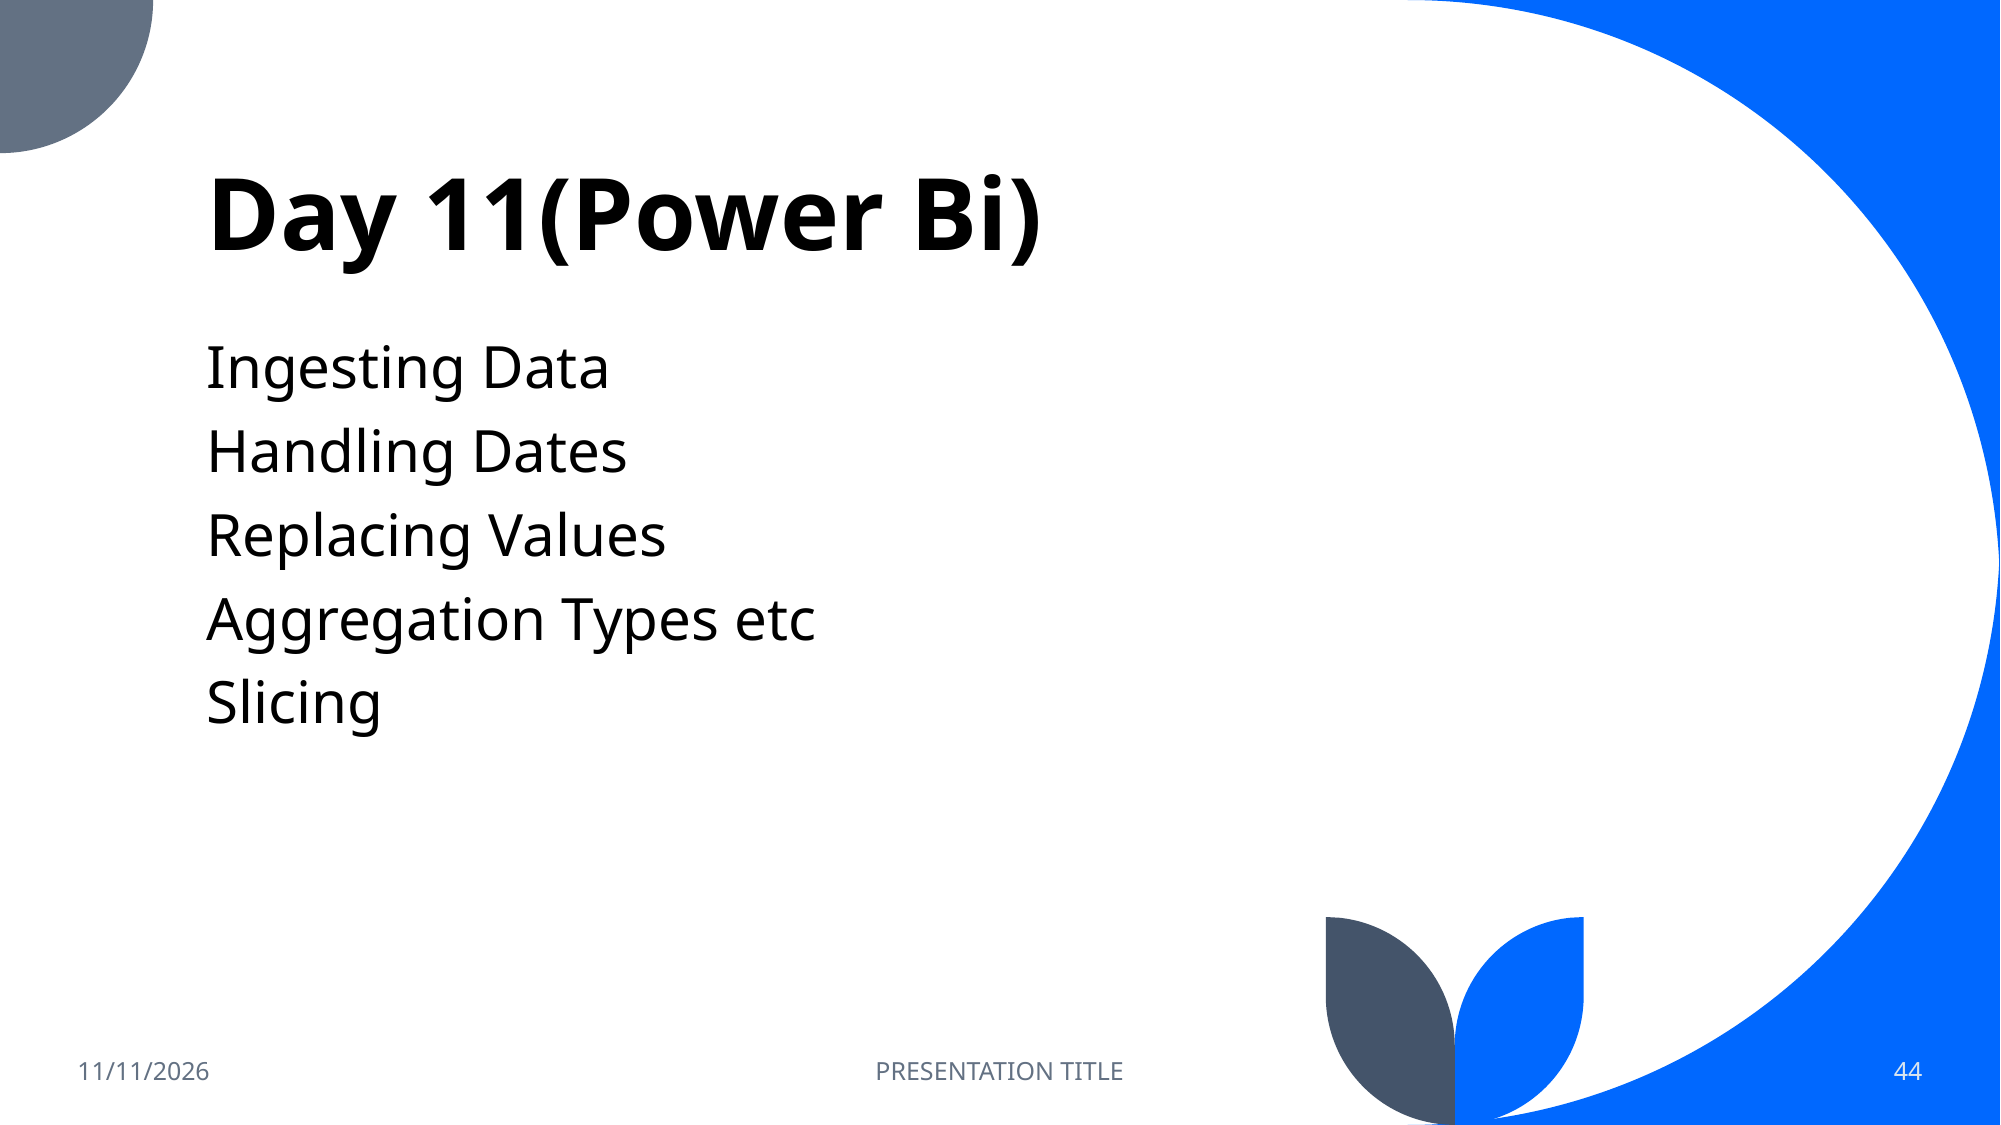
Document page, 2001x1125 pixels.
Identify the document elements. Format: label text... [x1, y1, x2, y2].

list Ingesting Data Handling Dates Replacing Values Aggregation Types etc Slicing [191, 330, 1796, 884]
slide_number 44 [1665, 1042, 1938, 1103]
title Day 11(Power Bi) [191, 62, 1796, 280]
footer PRESENTATION TITLE [662, 1042, 1338, 1103]
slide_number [62, 1042, 513, 1103]
